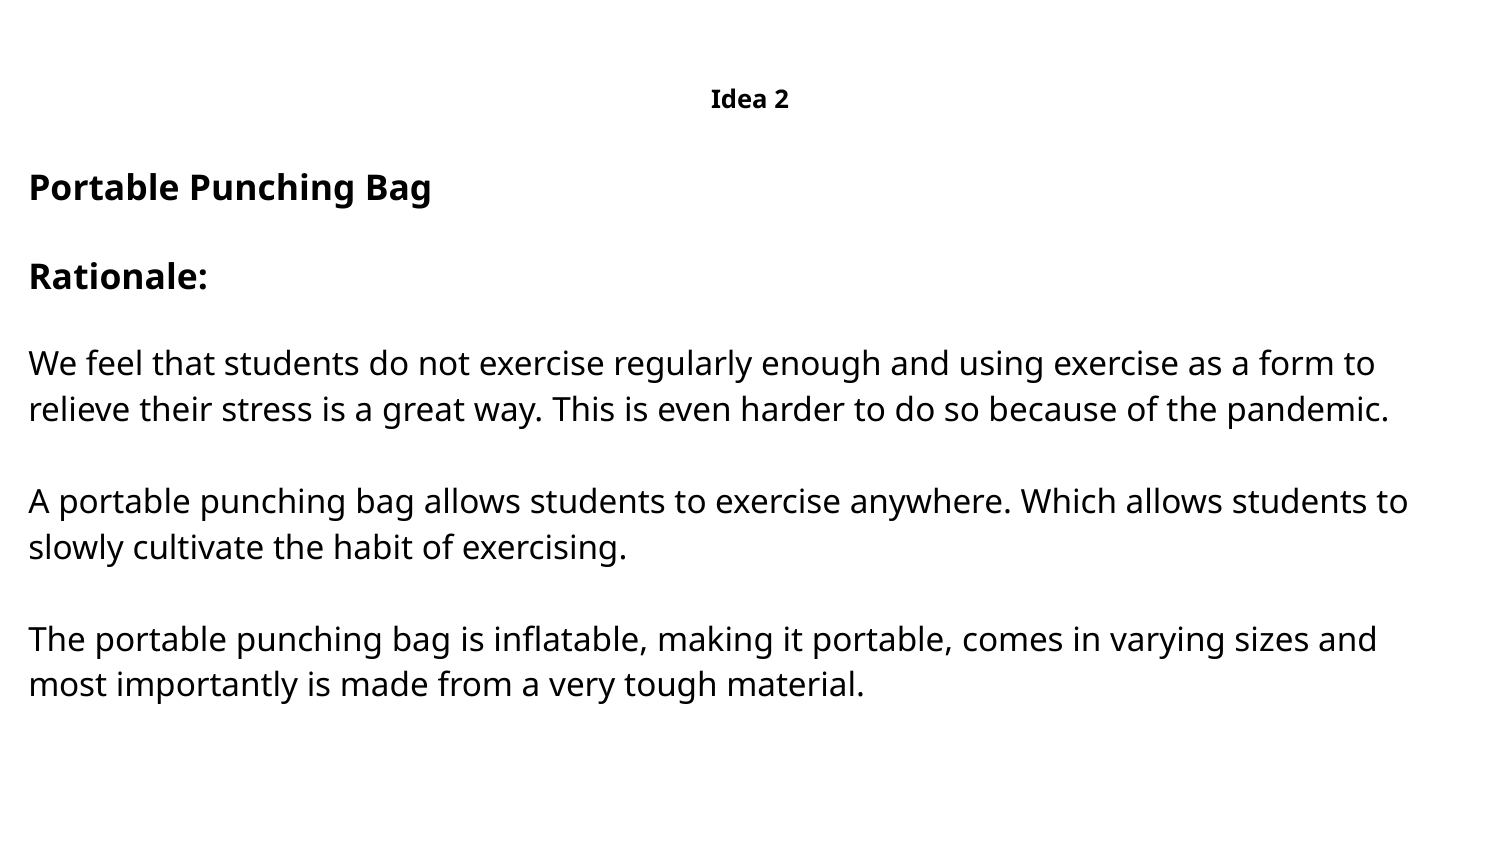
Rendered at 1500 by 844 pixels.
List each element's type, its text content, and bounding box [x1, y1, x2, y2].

title Idea 2 [75, 67, 1425, 129]
text_box Portable Punching Bag Rationale: We feel that students do not exercise regularly enough and using exercise as a form to relieve their stress is a great way. This is even harder to do so because of the pandemic. A portable punching bag allows students to exercise anywhere. Which allows students to slowly cultivate the habit of exercising. The portable punching bag is inflatable, making it portable, comes in varying sizes and most importantly is made from a very tough material. [13, 143, 1466, 808]
